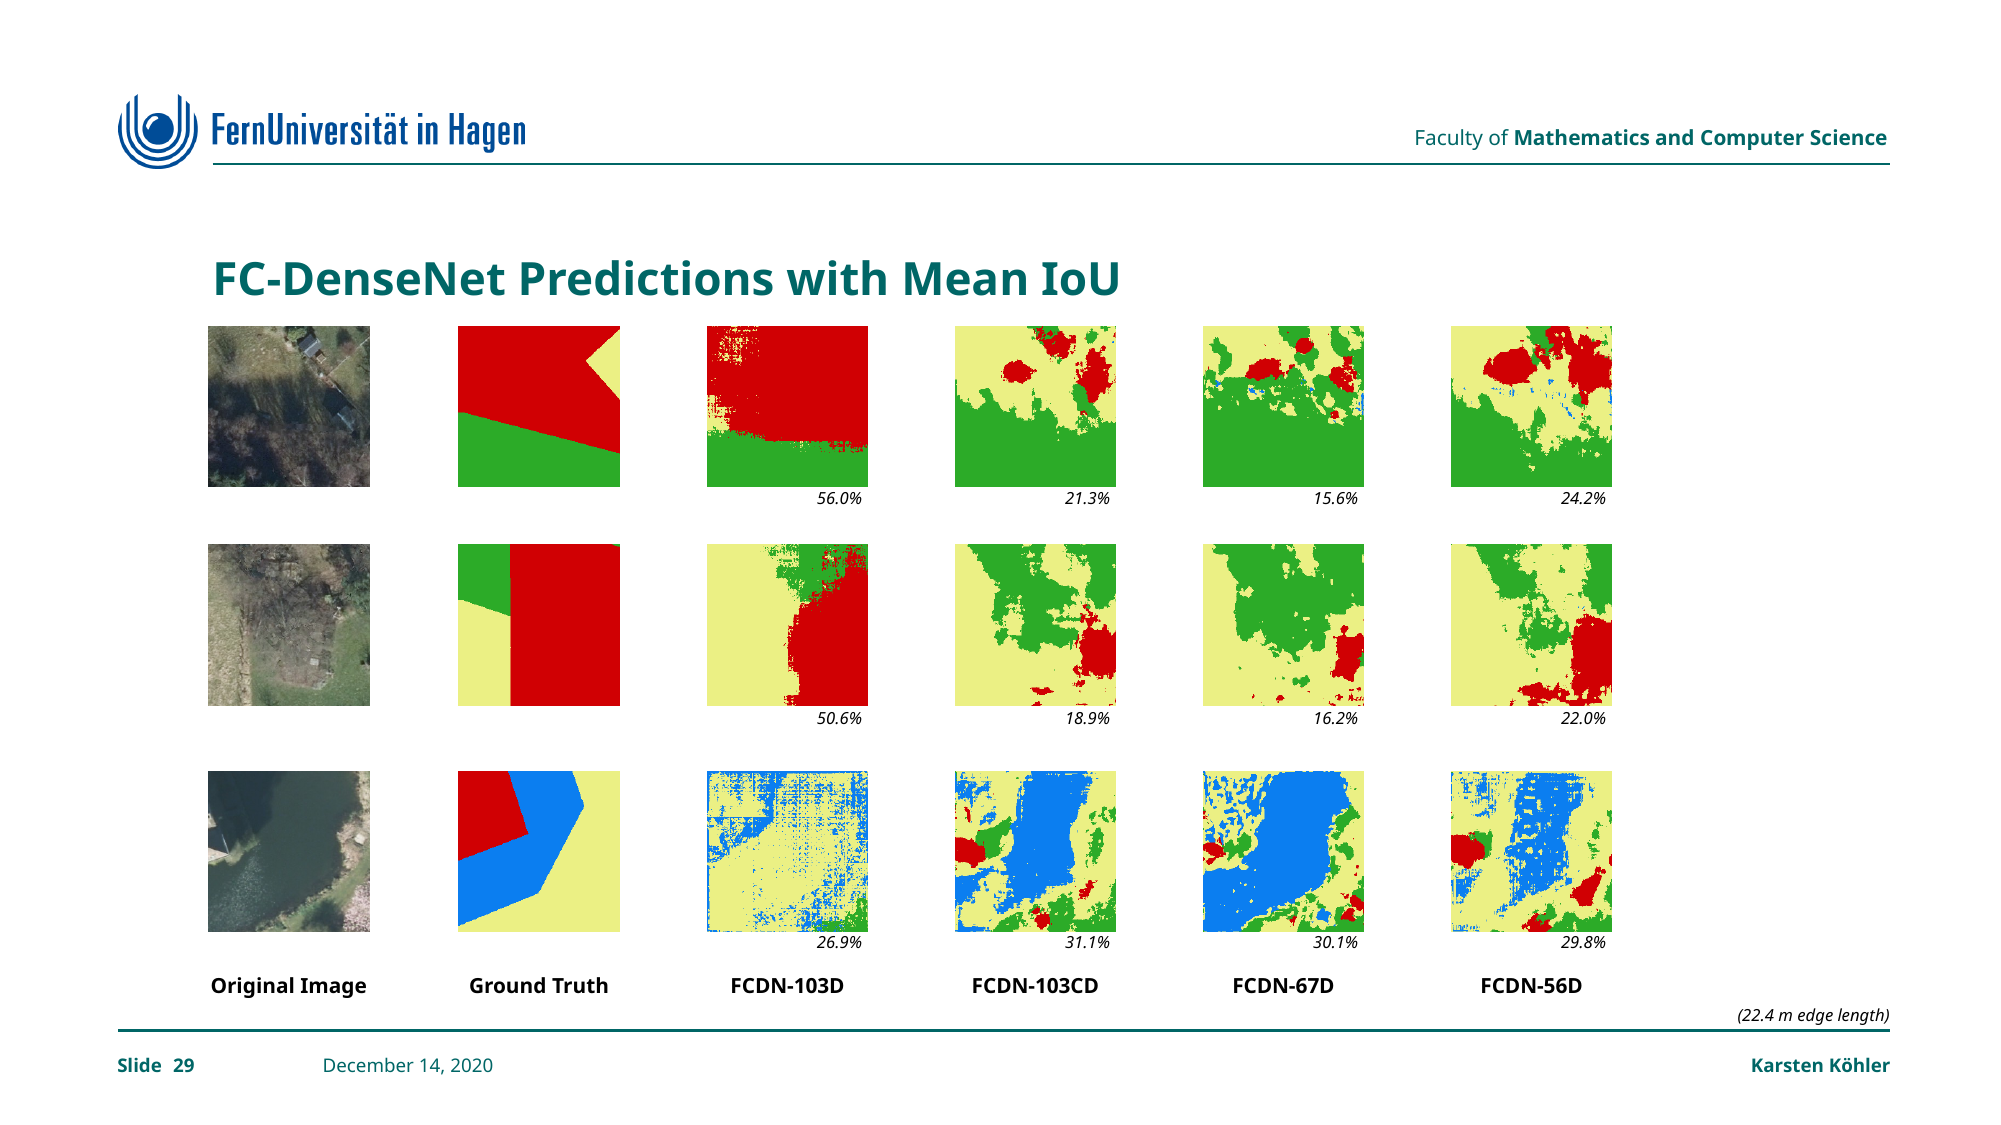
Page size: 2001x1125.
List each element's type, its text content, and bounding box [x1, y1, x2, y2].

slide_number 29 [173, 1054, 280, 1094]
text_box FCDN-67D [1177, 973, 1390, 1013]
text_box 56.0% [801, 488, 878, 517]
text_box FCDN-56D [1425, 973, 1638, 1013]
picture [706, 326, 868, 488]
text_box (22.4 m edge length) [1685, 1004, 1890, 1033]
picture [1202, 770, 1364, 932]
picture [706, 770, 868, 932]
text_box 26.9% [801, 931, 878, 960]
text_box 15.6% [1297, 488, 1375, 517]
picture [1202, 326, 1365, 488]
picture [954, 770, 1116, 932]
picture [458, 326, 620, 488]
text_box 18.9% [1049, 707, 1127, 737]
picture [954, 326, 1116, 488]
picture [1450, 544, 1613, 706]
picture [458, 770, 620, 932]
picture [1450, 326, 1613, 488]
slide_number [322, 1054, 528, 1094]
picture [208, 326, 370, 488]
picture [208, 770, 370, 932]
text_box 50.6% [801, 707, 878, 737]
picture [1450, 770, 1612, 932]
text_box 21.3% [1049, 488, 1127, 517]
picture [706, 544, 868, 706]
picture [208, 544, 370, 706]
text_box 31.1% [1049, 931, 1127, 960]
text_box FCDN-103CD [929, 973, 1142, 1013]
title FC-DenseNet Predictions with Mean IoU [212, 249, 1890, 315]
text_box 29.8% [1545, 931, 1623, 960]
text_box 30.1% [1297, 931, 1375, 960]
footer Karsten Köhler [595, 1054, 1891, 1094]
picture [954, 544, 1116, 706]
text_box Ground Truth [432, 973, 646, 1013]
picture [458, 544, 620, 706]
text_box FCDN-103D [681, 973, 894, 1013]
picture [118, 94, 525, 169]
text_box 16.2% [1297, 707, 1375, 737]
picture [1202, 544, 1365, 706]
text_box 24.2% [1545, 488, 1623, 517]
text_box 22.0% [1545, 707, 1623, 737]
text_box Original Image [182, 973, 396, 1013]
